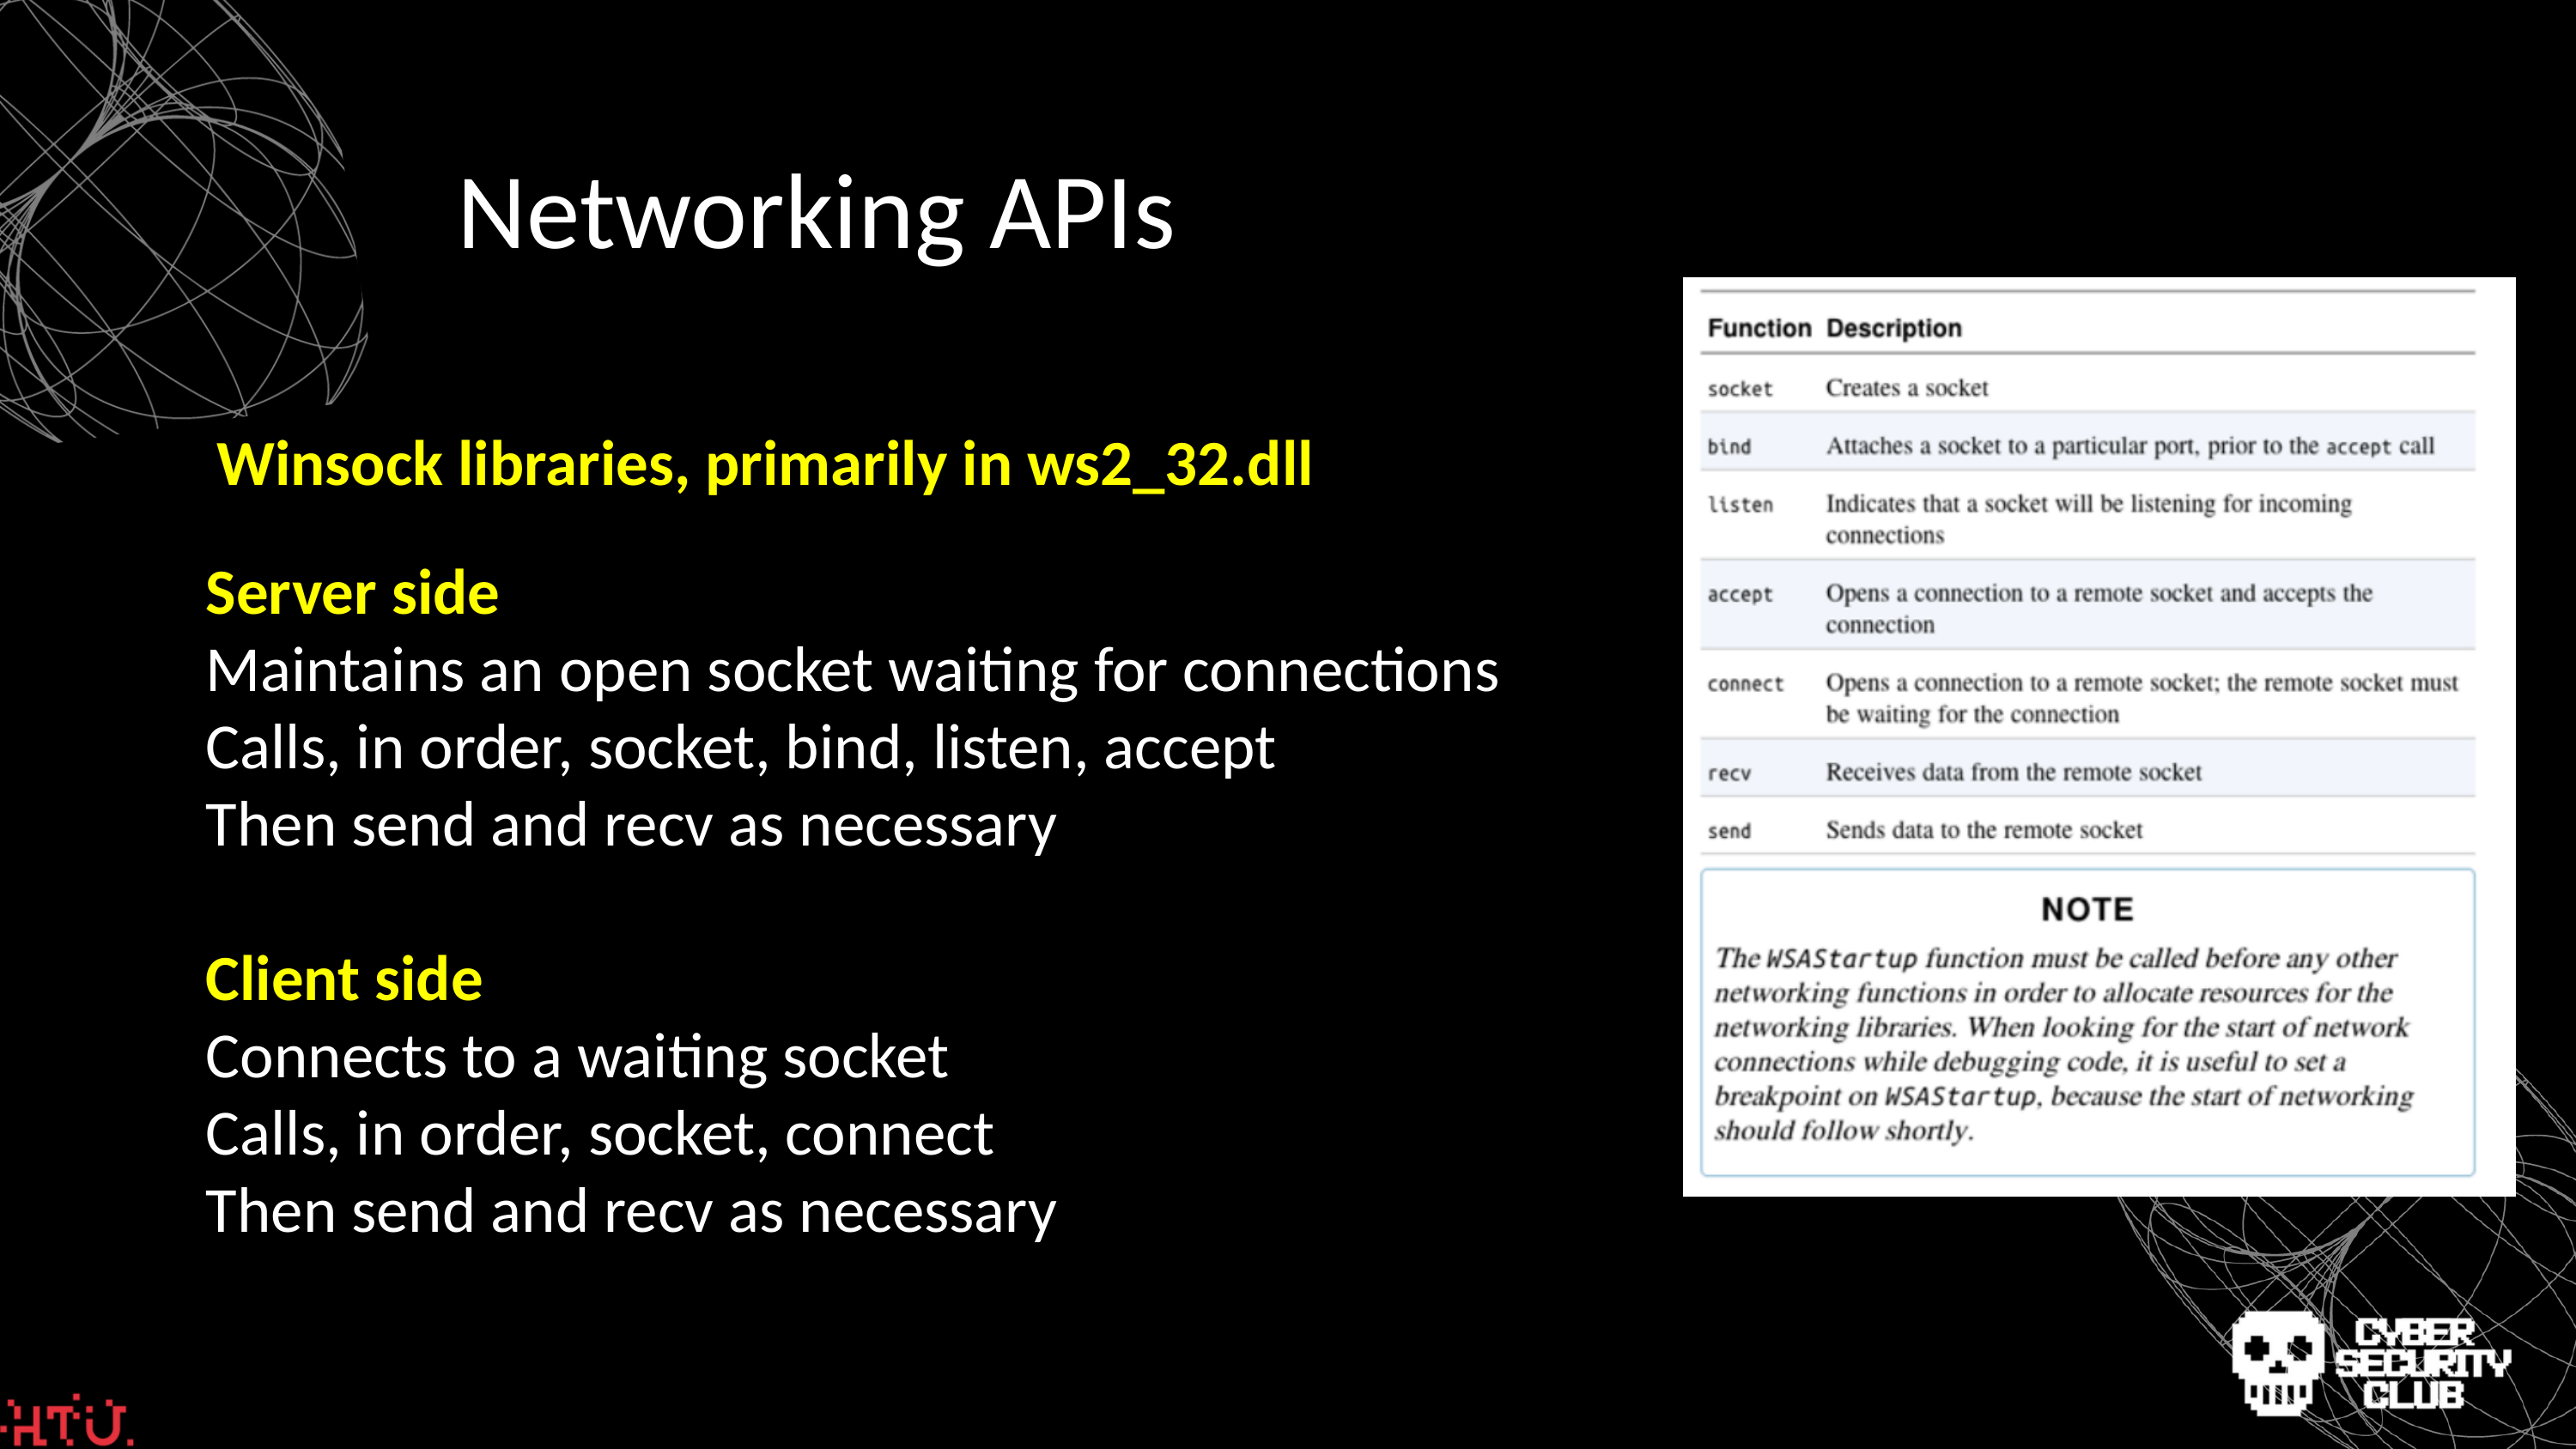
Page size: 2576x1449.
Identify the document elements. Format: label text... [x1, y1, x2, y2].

text_box Winsock libraries, primarily in ws2_32.dll [204, 414, 1492, 505]
text_box [0, 0, 377, 452]
text_box Server side Maintains an open socket waiting for connections Calls, in order, socket, bind, listen, accept Then send and recv as necessary Client side Connects to a waiting socket Calls, in order, socket, connect Then send and recv as necessary [192, 543, 1710, 1252]
text_box [0, 1353, 134, 1449]
text_box [2099, 937, 2576, 1449]
picture [1683, 277, 2516, 1197]
text_box Networking APIs [445, 134, 2131, 276]
